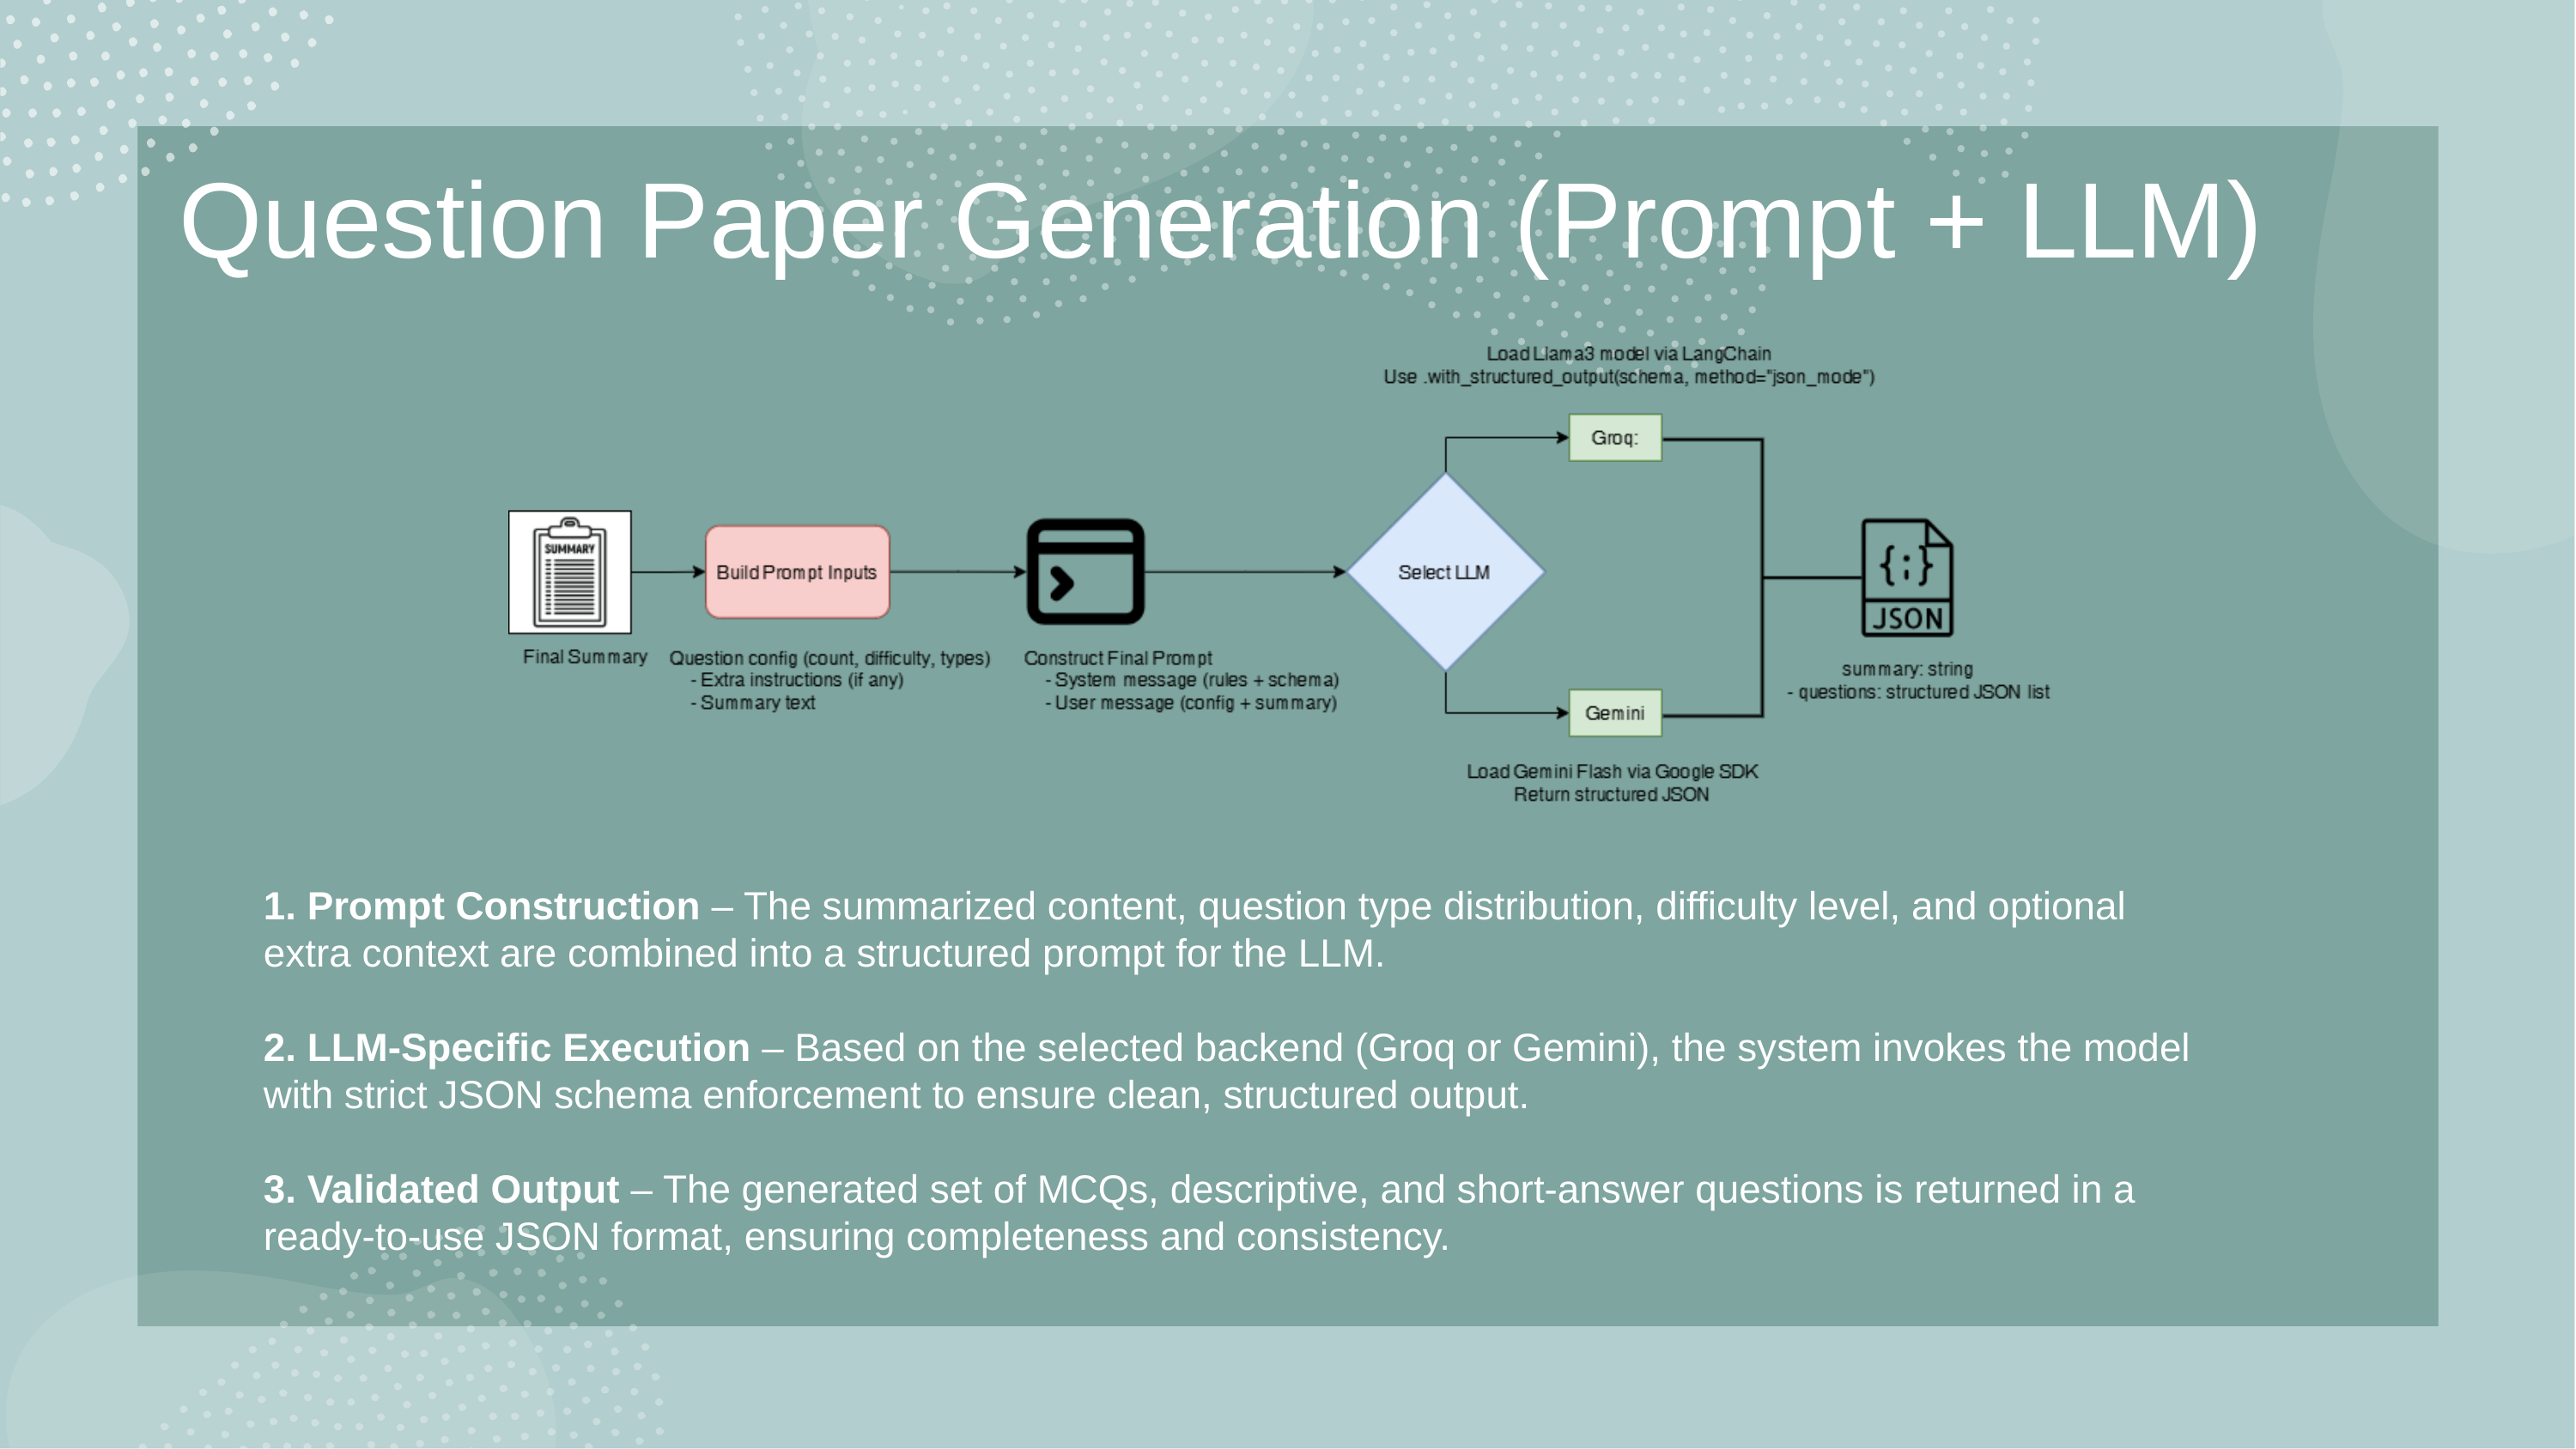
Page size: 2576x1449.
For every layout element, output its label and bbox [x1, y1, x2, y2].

text_box [0, 0, 2576, 1449]
picture [508, 333, 2068, 812]
